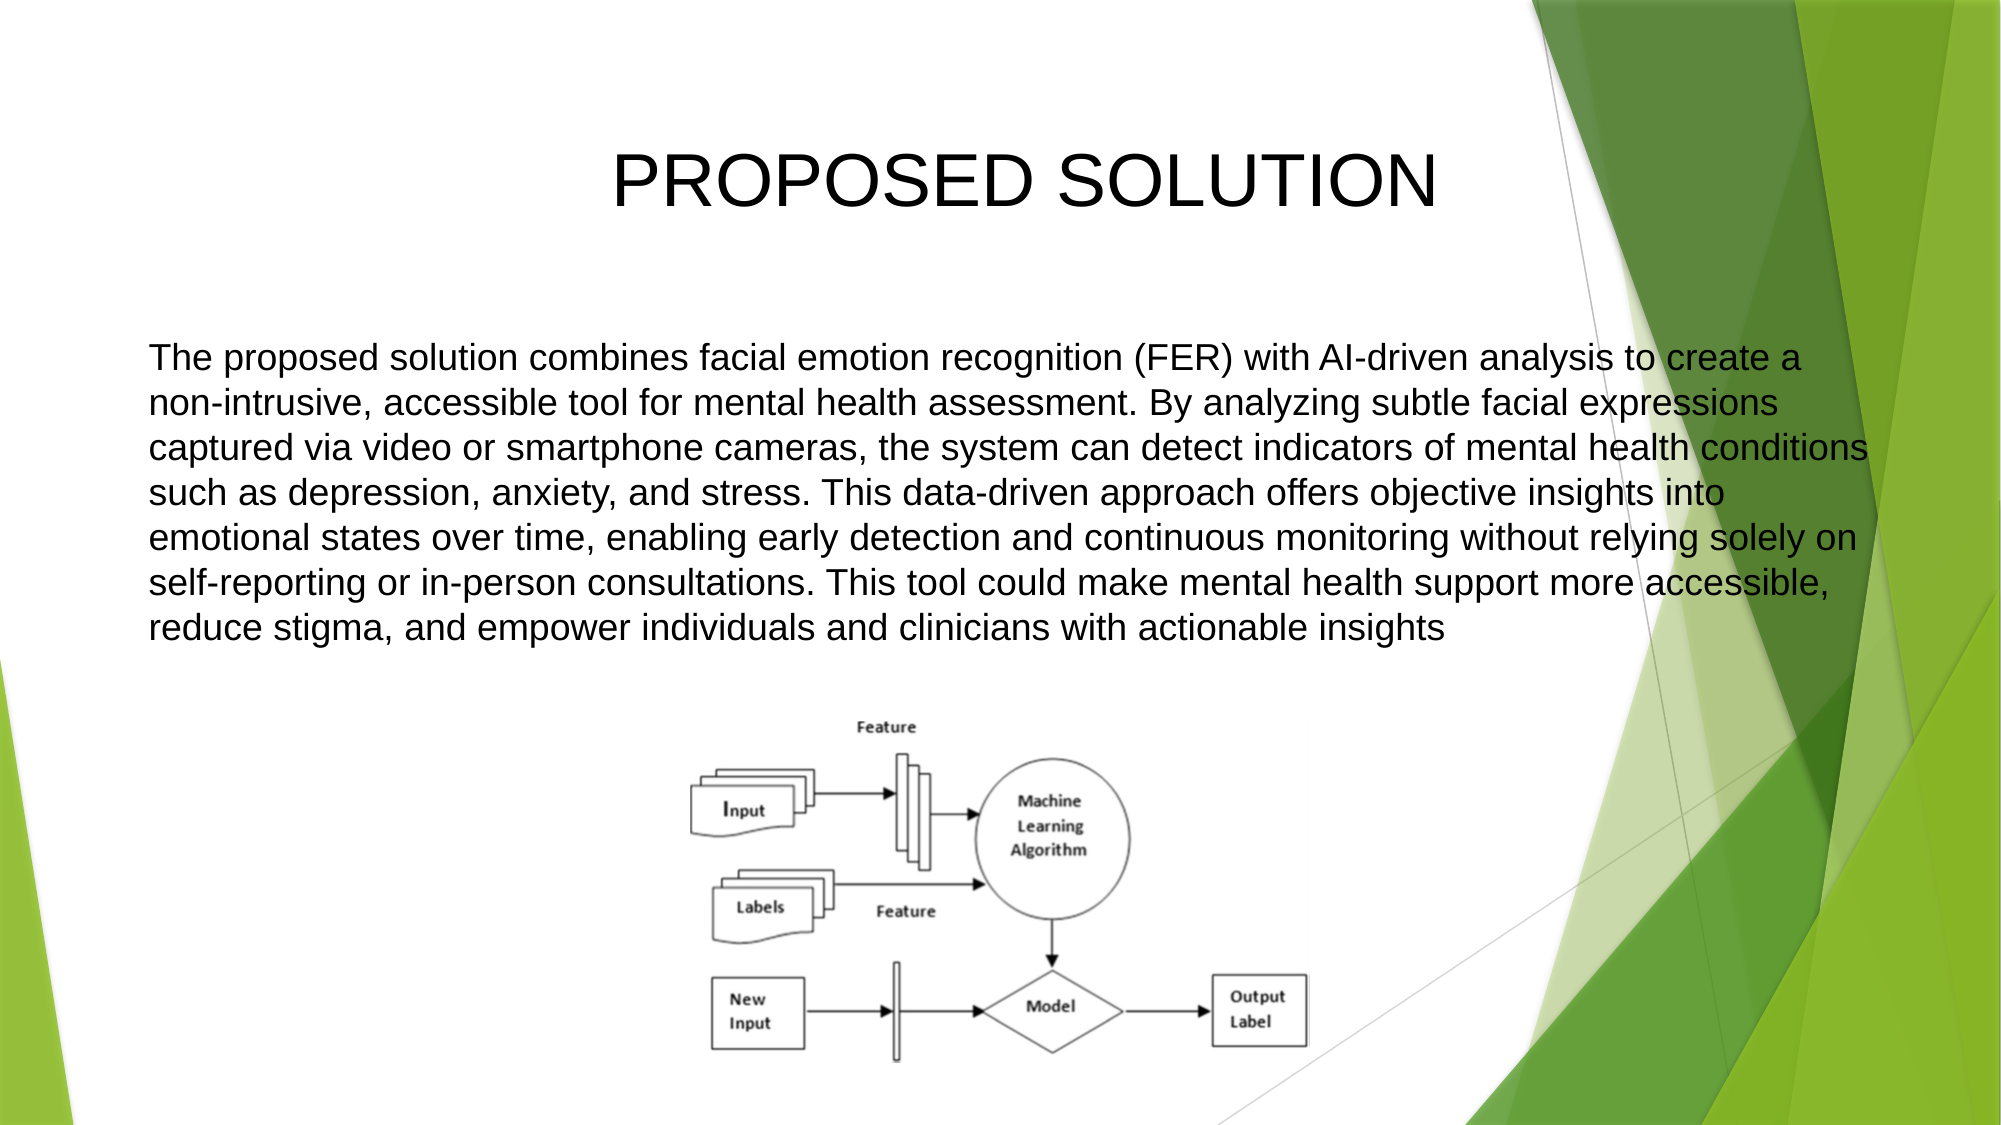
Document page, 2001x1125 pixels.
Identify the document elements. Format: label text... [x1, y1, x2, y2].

text_box The proposed solution combines facial emotion recognition (FER) with AI-driven analysis to create a non-intrusive, accessible tool for mental health assessment. By analyzing subtle facial expressions captured via video or smartphone cameras, the system can detect indicators of mental health conditions such as depression, anxiety, and stress. This data-driven approach offers objective insights into emotional states over time, enabling early detection and continuous monitoring without relying solely on self-reporting or in-person consultations. This tool could make mental health support more accessible, reduce stigma, and empower individuals and clinicians with actionable insights [133, 325, 1900, 761]
text_box PROPOSED SOLUTION [596, 124, 1533, 229]
picture [689, 720, 1311, 1063]
